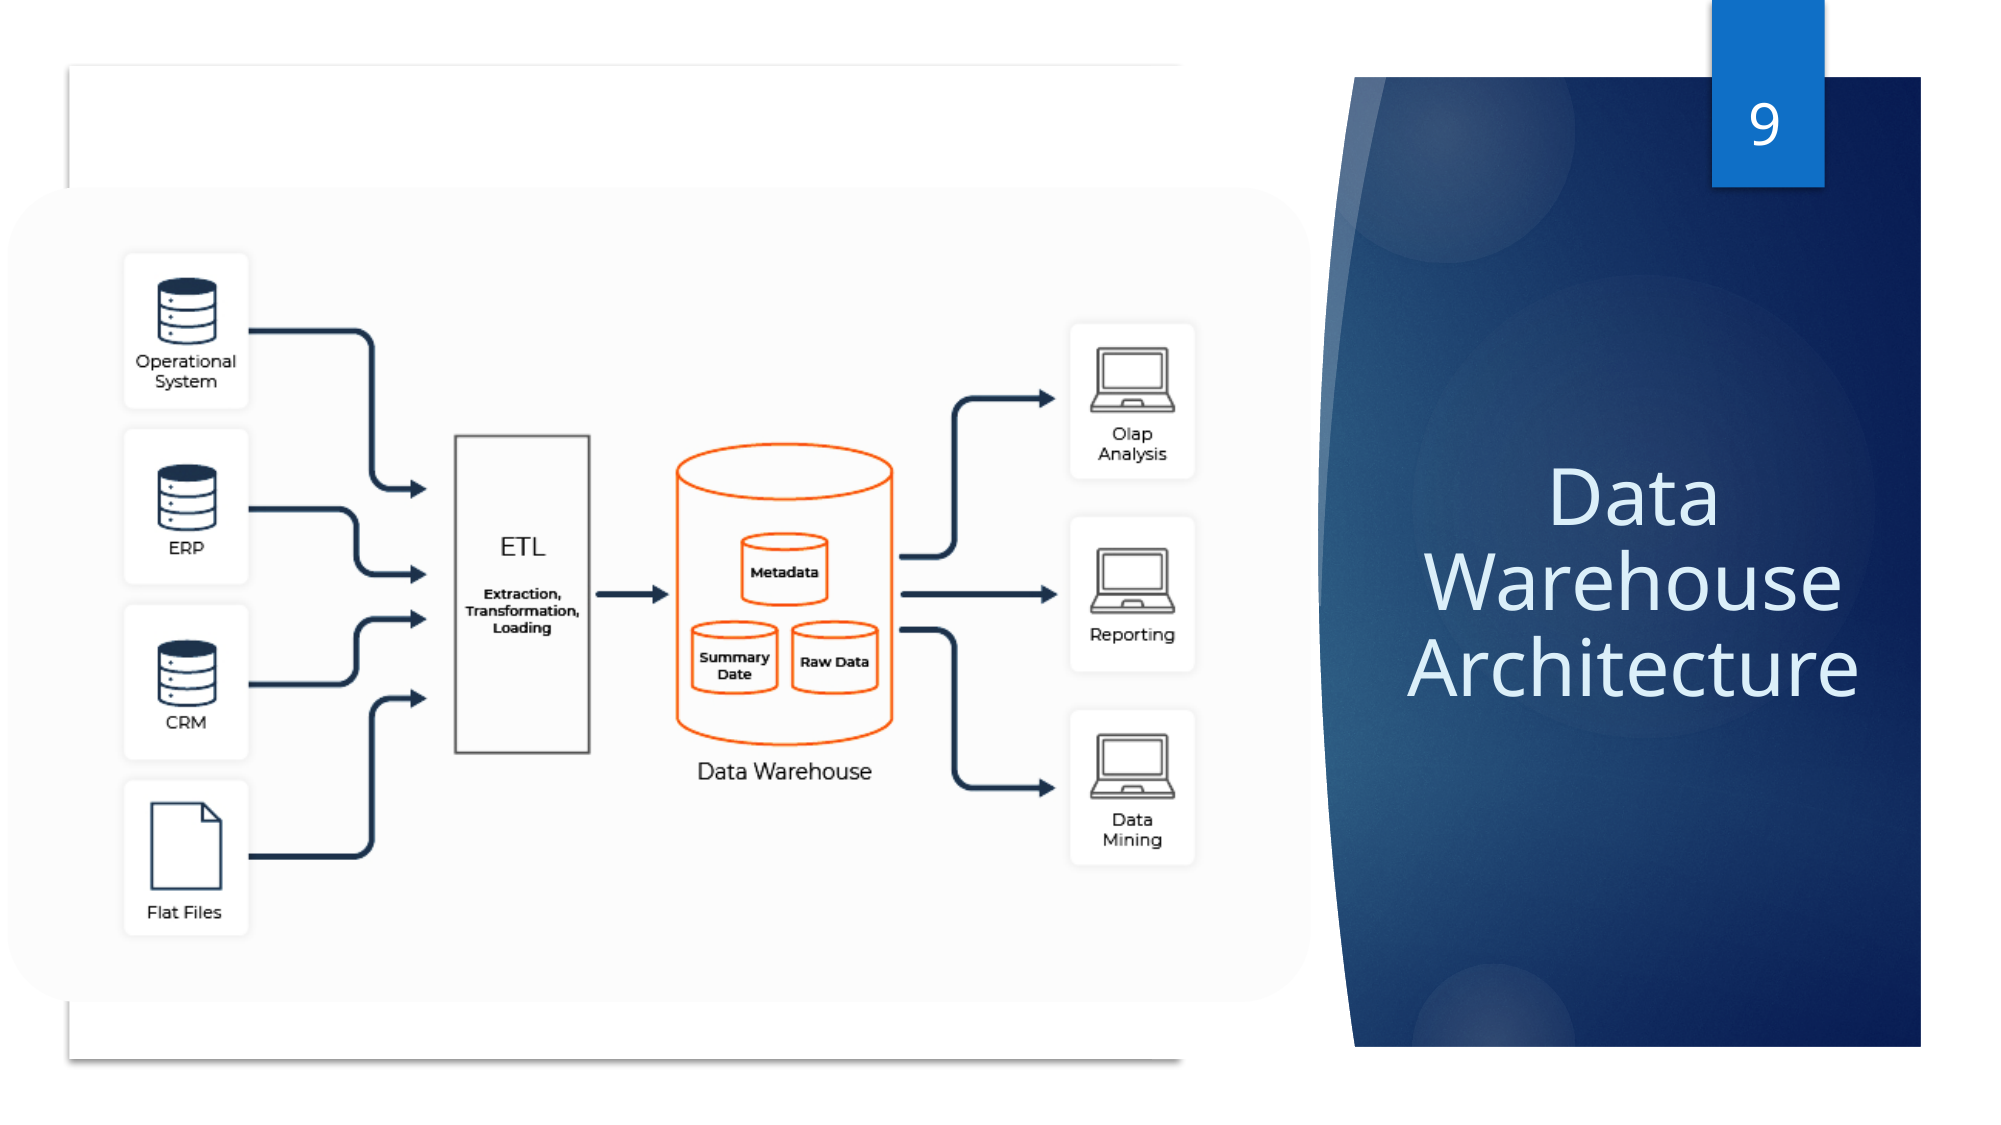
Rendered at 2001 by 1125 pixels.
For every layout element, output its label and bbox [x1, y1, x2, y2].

text_box [69, 64, 1367, 1060]
list [7, 187, 1311, 1003]
text_box [0, 0, 2000, 1125]
